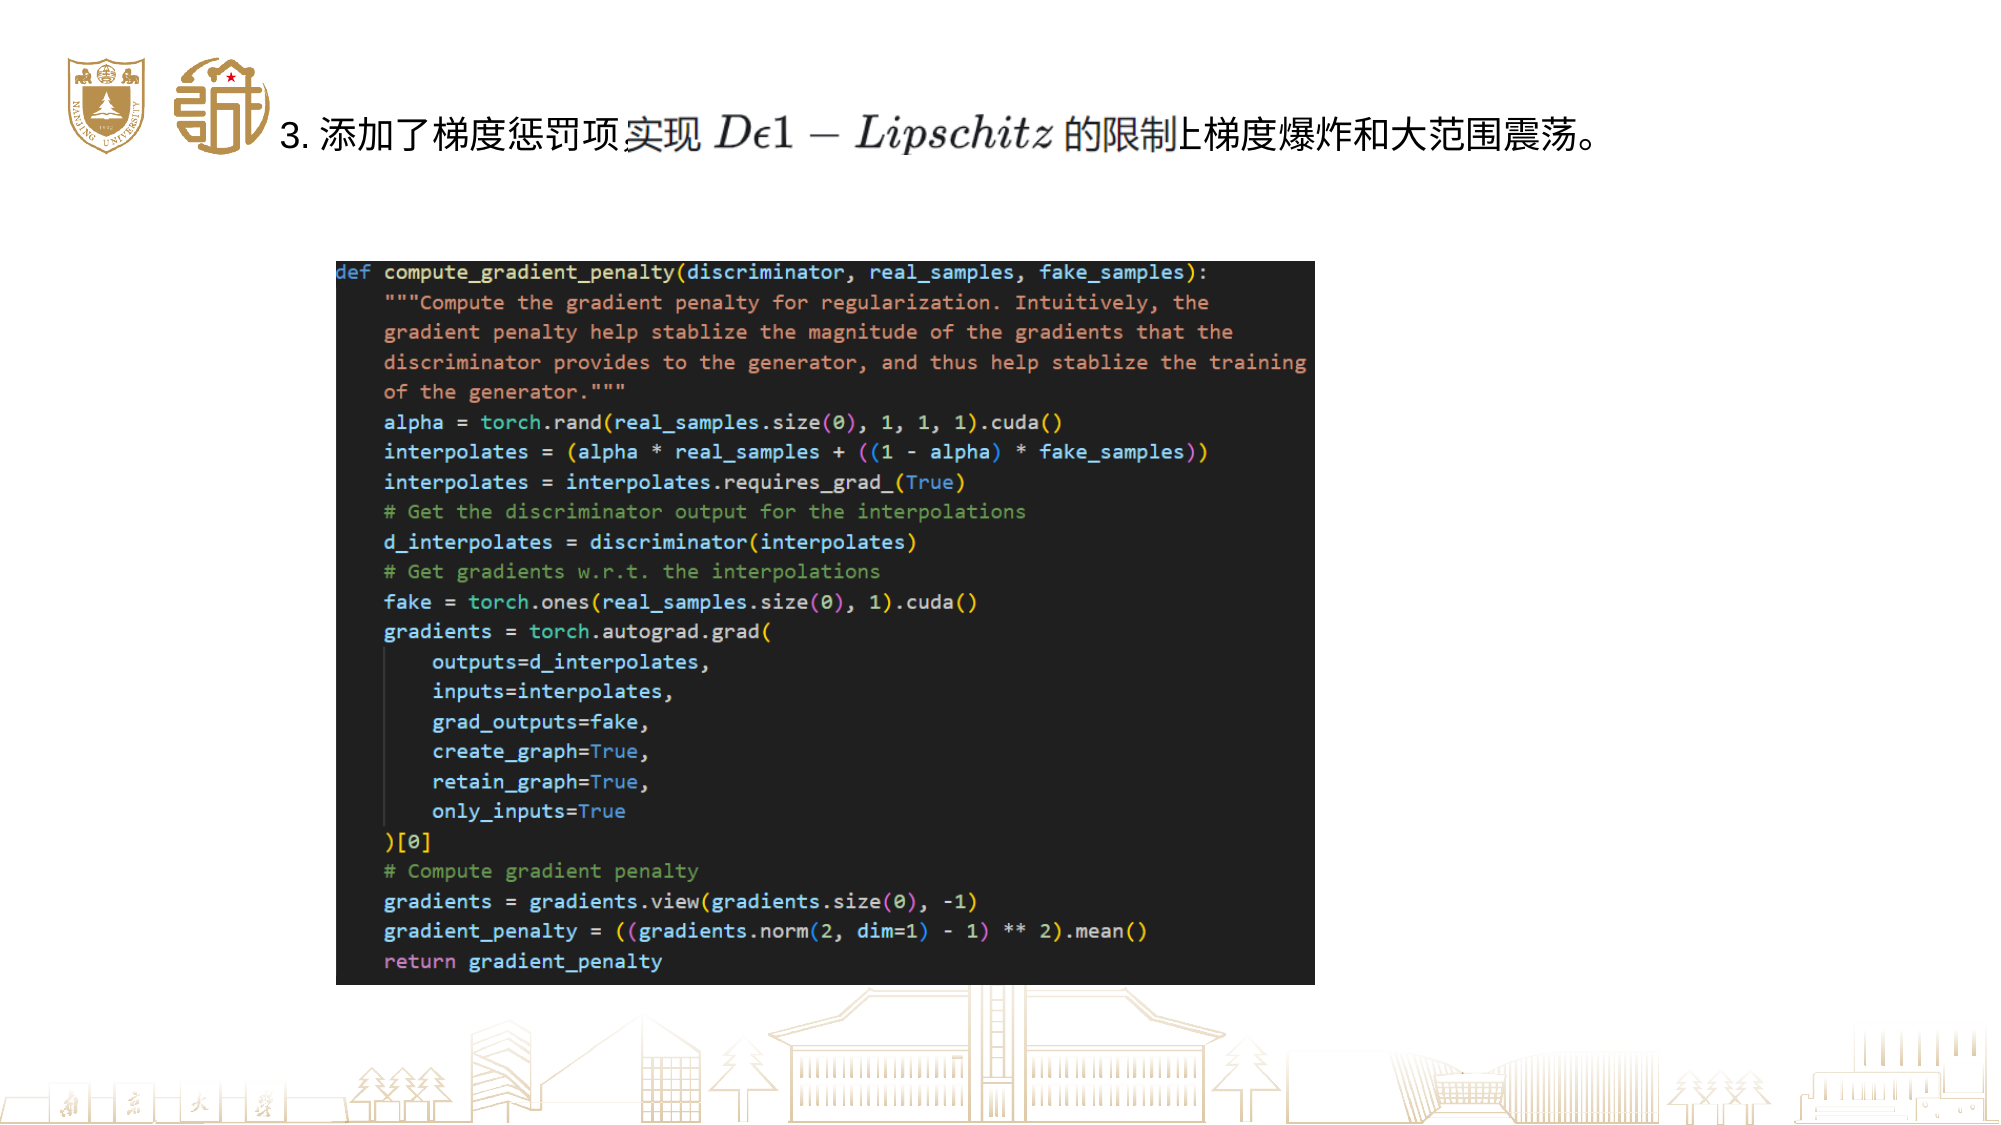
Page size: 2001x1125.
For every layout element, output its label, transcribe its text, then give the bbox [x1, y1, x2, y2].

picture [336, 261, 1315, 985]
picture [0, 0, 285, 281]
text_box 3.添加了梯度惩罚项， ，防止梯度爆炸和大范围震荡。 [264, 103, 1605, 164]
picture [628, 113, 1180, 156]
